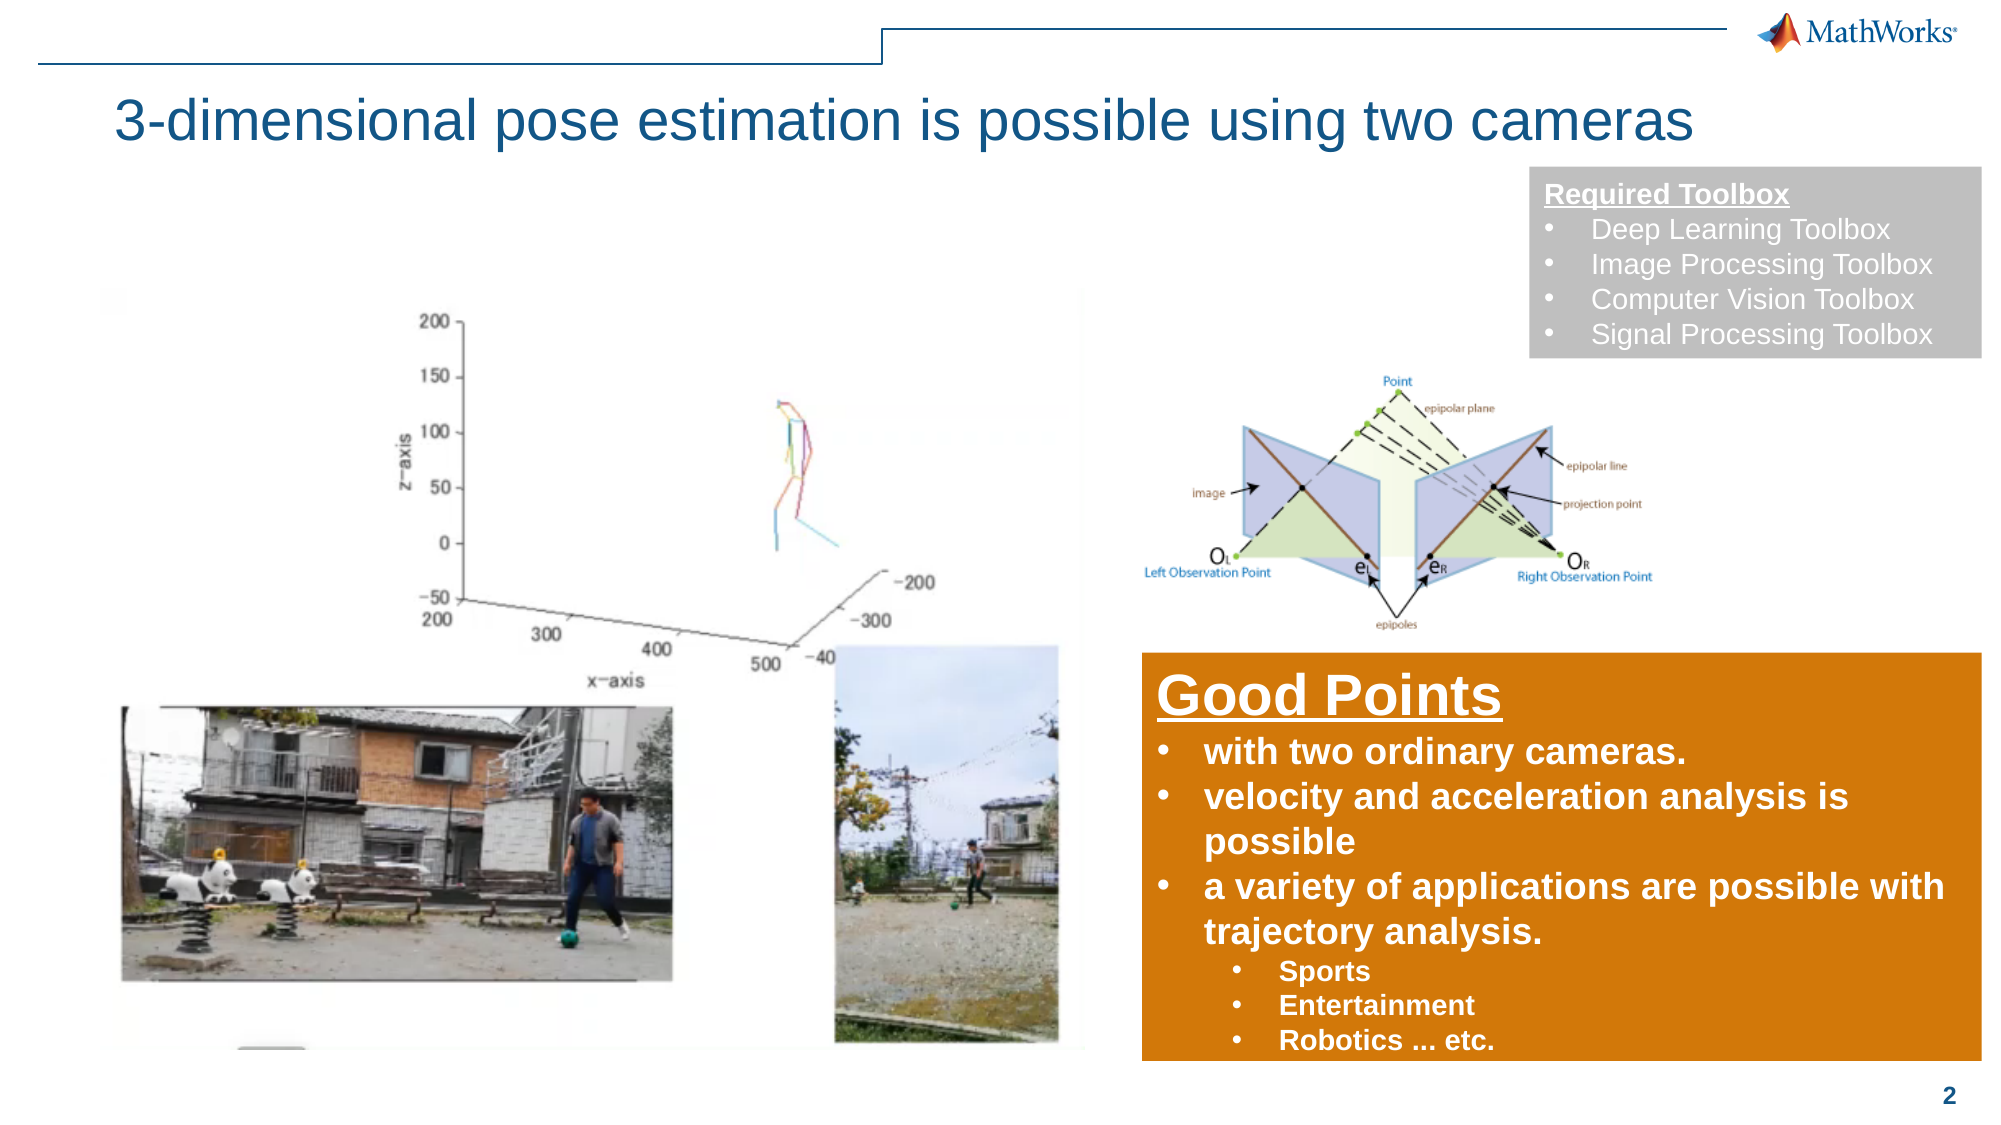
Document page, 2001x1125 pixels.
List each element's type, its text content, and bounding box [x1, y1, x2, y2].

picture [1751, 3, 1970, 63]
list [99, 287, 1086, 1051]
picture [1141, 370, 1661, 633]
title 3-dimensional pose estimation is possible using two cameras [99, 75, 1867, 238]
text_box Good Points with two ordinary cameras. velocity and acceleration analysis is possible a variety of applications are possible with trajectory analysis. Sports Entertainment Robotics ... etc. [1141, 652, 1982, 1062]
text_box Required Toolbox Deep Learning Toolbox Image Processing Toolbox Computer Vision Toolbox Signal Processing Toolbox [1529, 166, 1982, 359]
